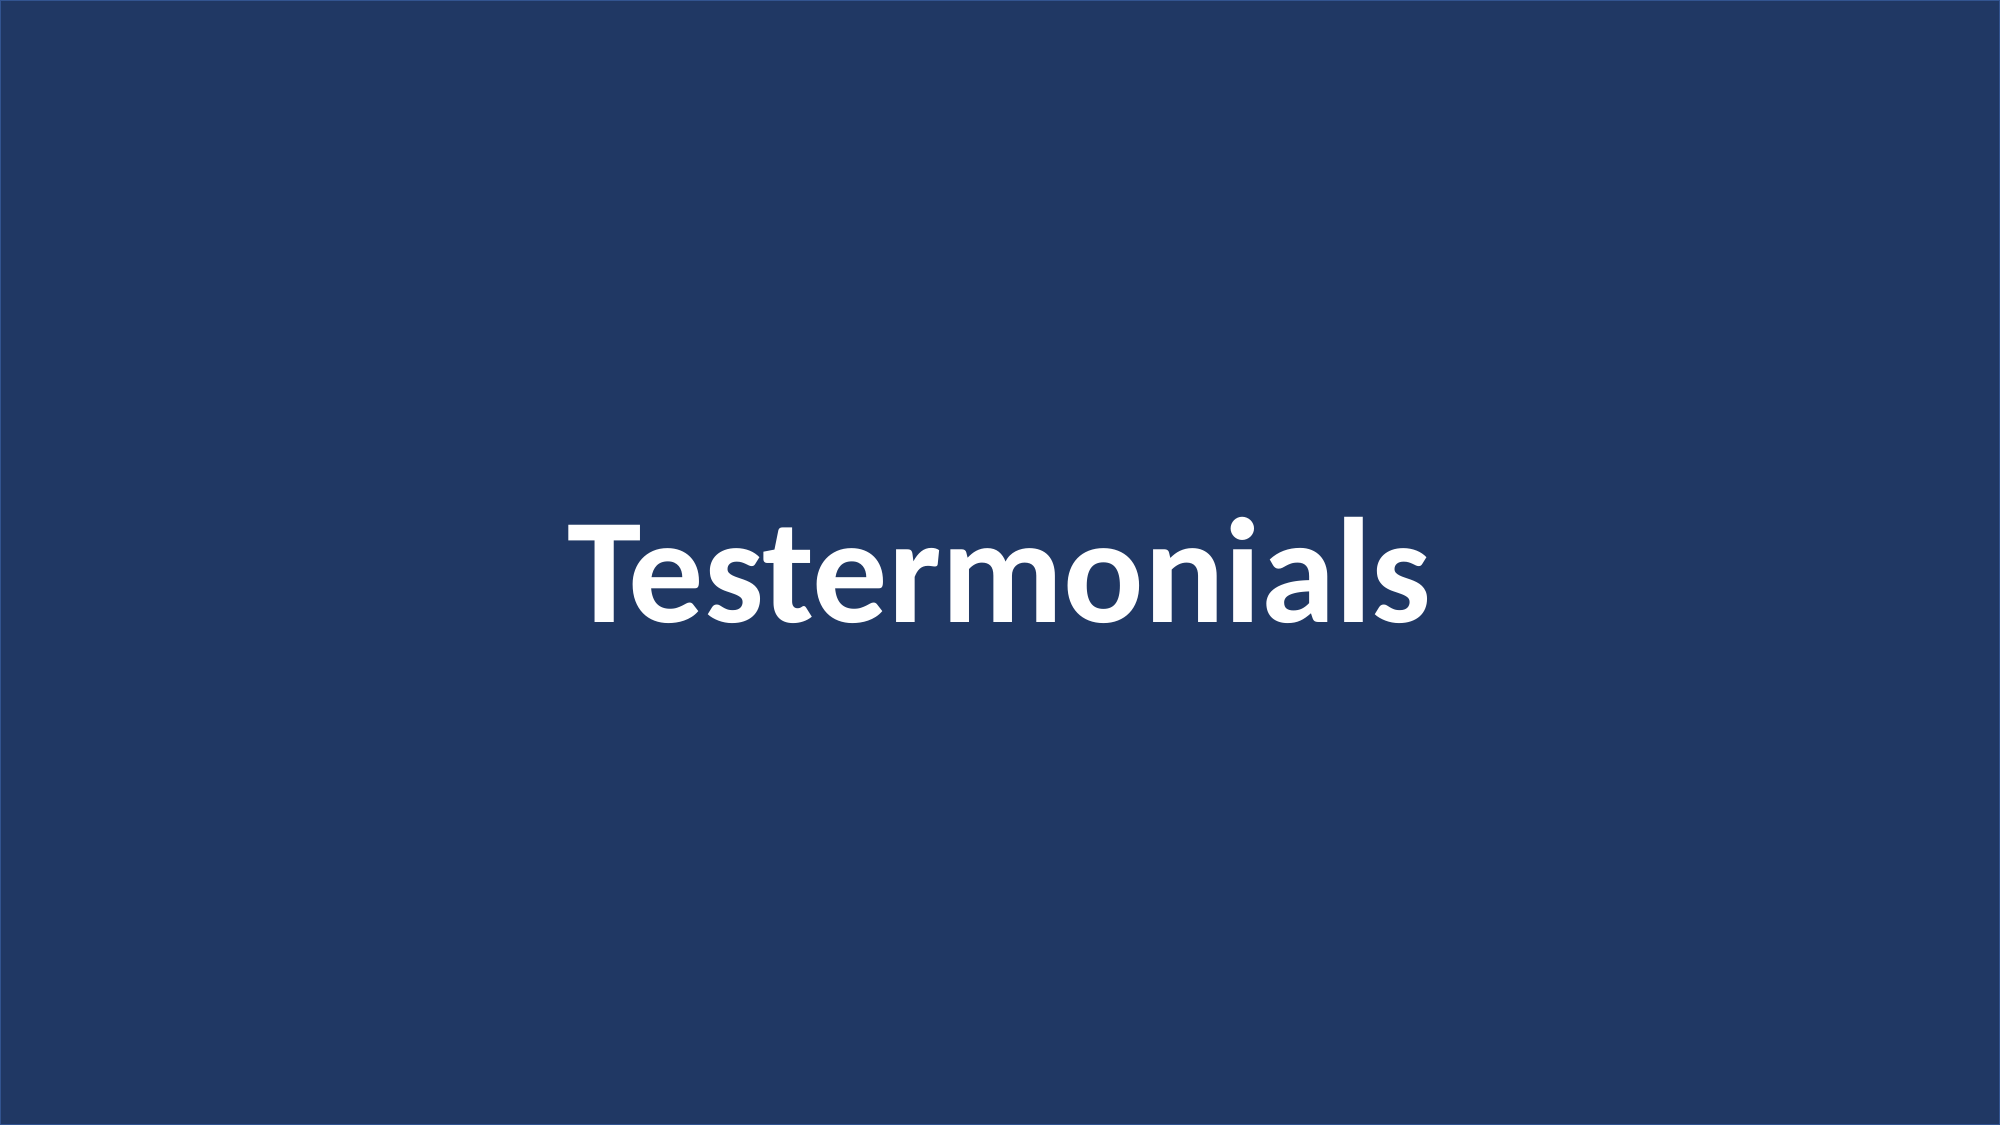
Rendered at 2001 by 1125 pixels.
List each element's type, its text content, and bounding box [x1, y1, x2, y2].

text_box Testermonials [0, 0, 2000, 1125]
